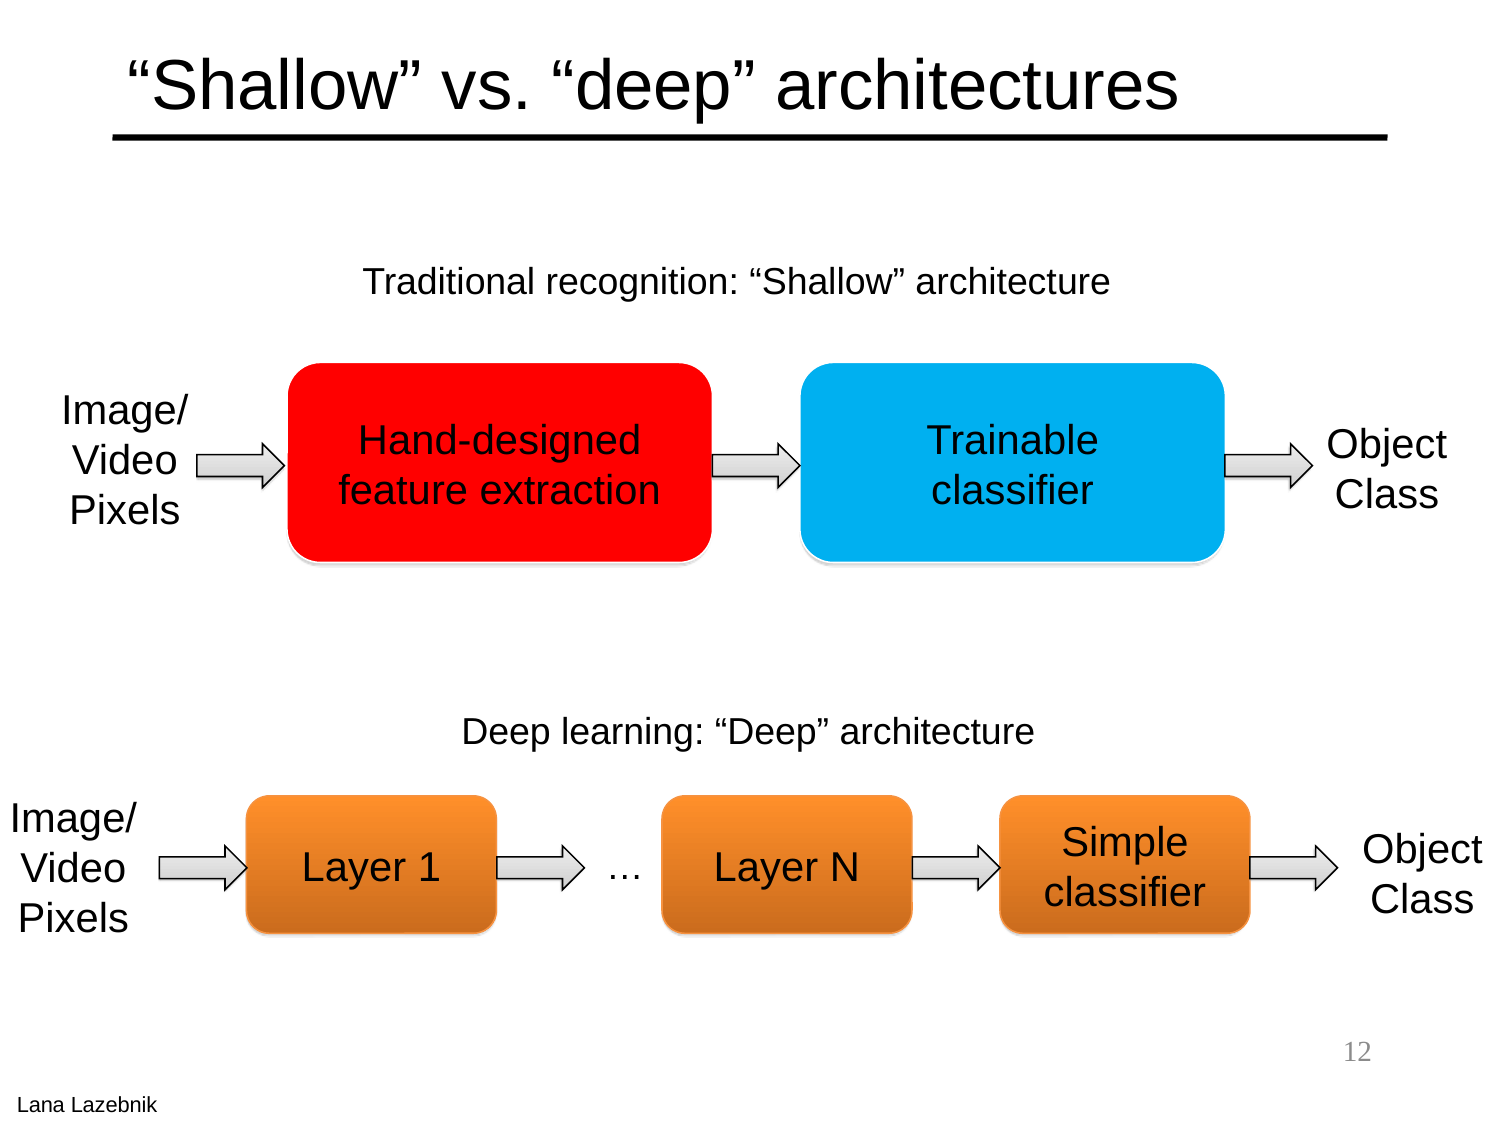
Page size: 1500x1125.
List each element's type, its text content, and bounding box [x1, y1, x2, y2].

text_box Simple classifier [999, 795, 1250, 934]
text_box [1249, 845, 1320, 890]
text_box [196, 443, 285, 488]
text_box [912, 845, 1000, 890]
title “Shallow” vs. “deep” architectures [112, 12, 1388, 151]
text_box Layer N [662, 795, 912, 934]
text_box Object Class [1320, 814, 1500, 930]
text_box Deep learning: “Deep” architecture [446, 699, 1051, 759]
text_box Traditional recognition: “Shallow” architecture [347, 249, 1127, 309]
text_box Image/ Video Pixels [12, 375, 238, 540]
text_box Image/ Video Pixels [0, 783, 185, 949]
text_box Layer 1 [246, 795, 497, 934]
text_box [712, 443, 800, 488]
text_box Object Class [1311, 408, 1463, 524]
text_box [496, 845, 585, 890]
text_box Trainable classifier [799, 362, 1226, 563]
text_box [159, 845, 247, 890]
text_box Lana Lazebnik [2, 1083, 173, 1125]
text_box Hand-designed feature extraction [286, 362, 713, 563]
slide_number 11 [1074, 1024, 1388, 1101]
text_box [1224, 443, 1313, 488]
text_box … [591, 835, 659, 895]
